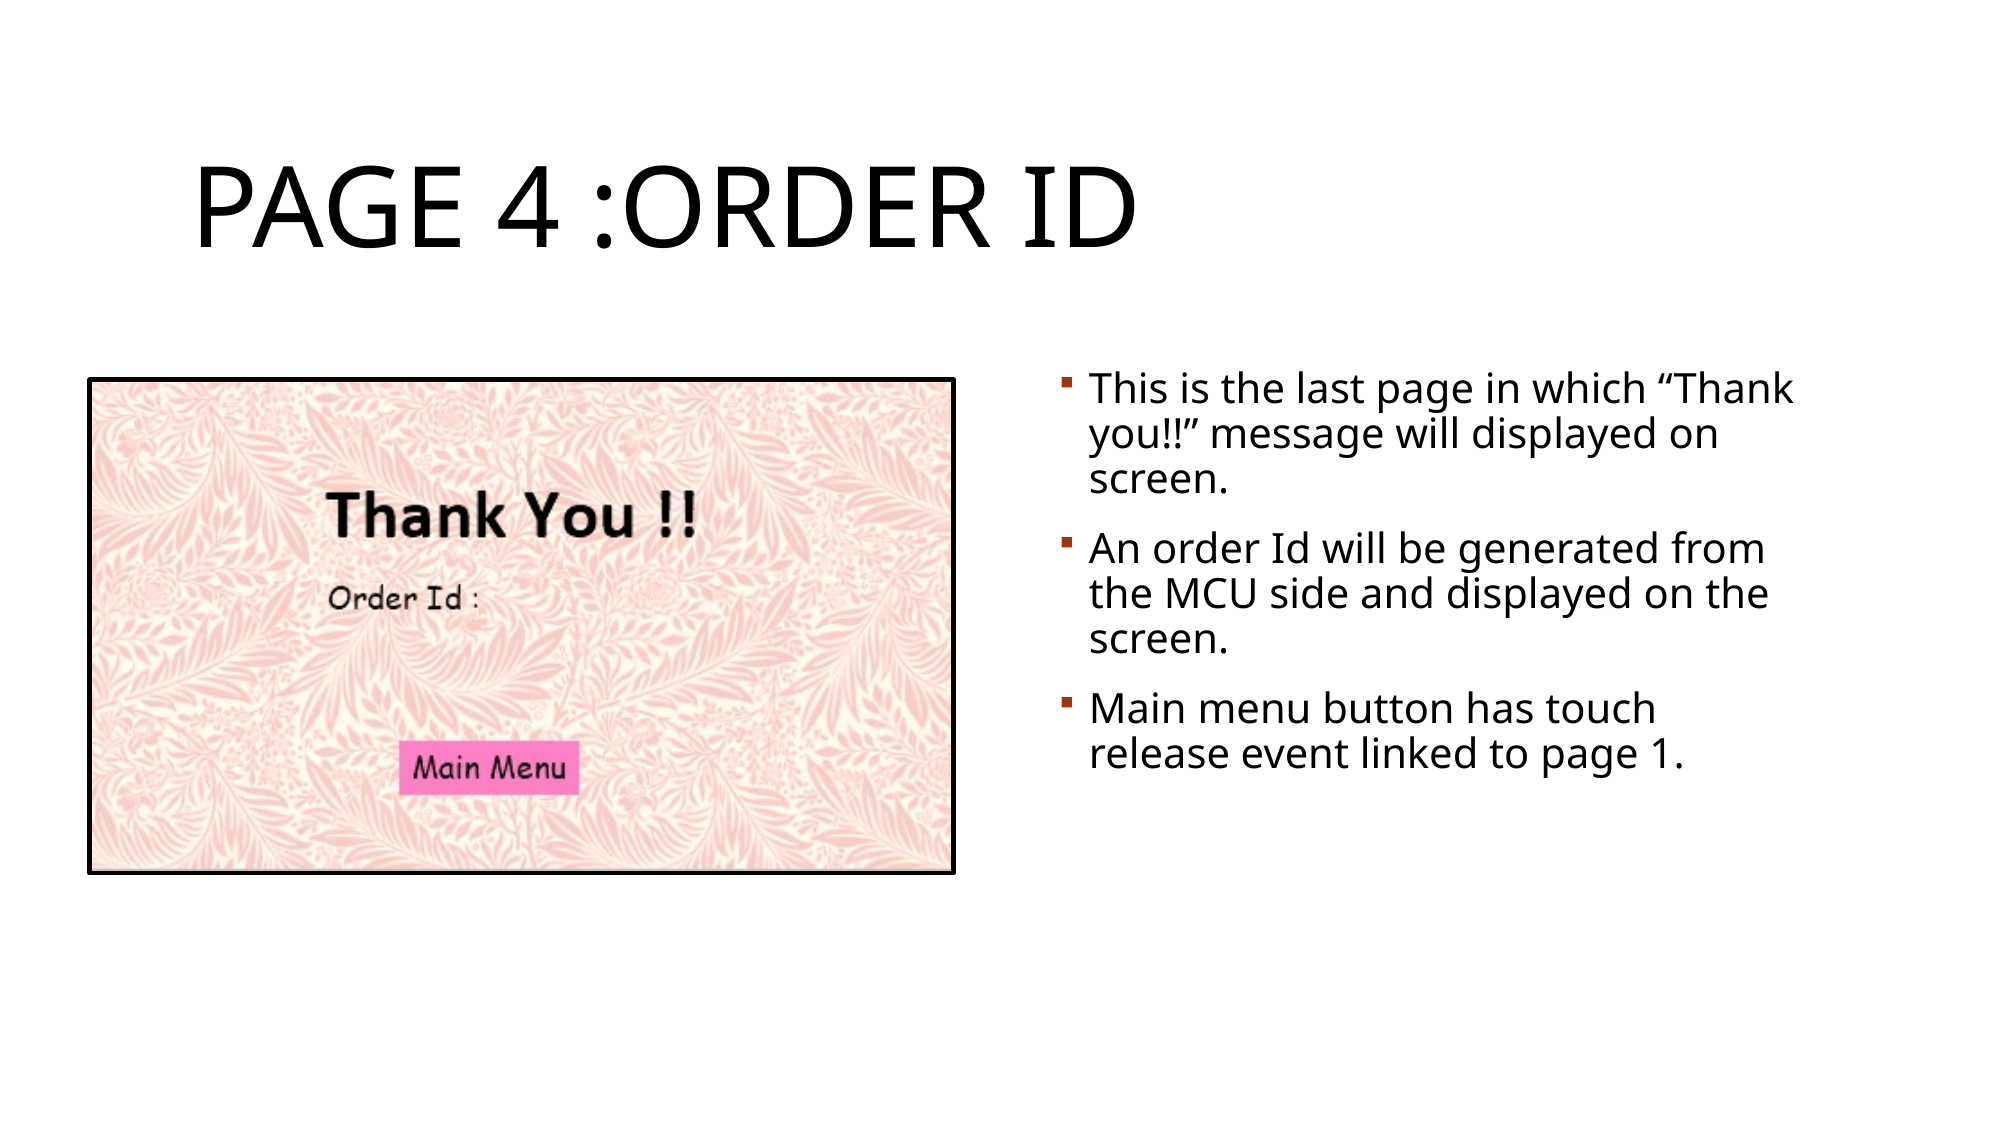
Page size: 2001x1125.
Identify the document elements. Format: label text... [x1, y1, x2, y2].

list This is the last page in which “Thank you!!” message will displayed on screen. An order Id will be generated from the MCU side and displayed on the screen. Main menu button has touch release event linked to page 1. [1043, 360, 1824, 1013]
title Page 4 :order id [175, 79, 1826, 344]
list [95, 385, 950, 869]
